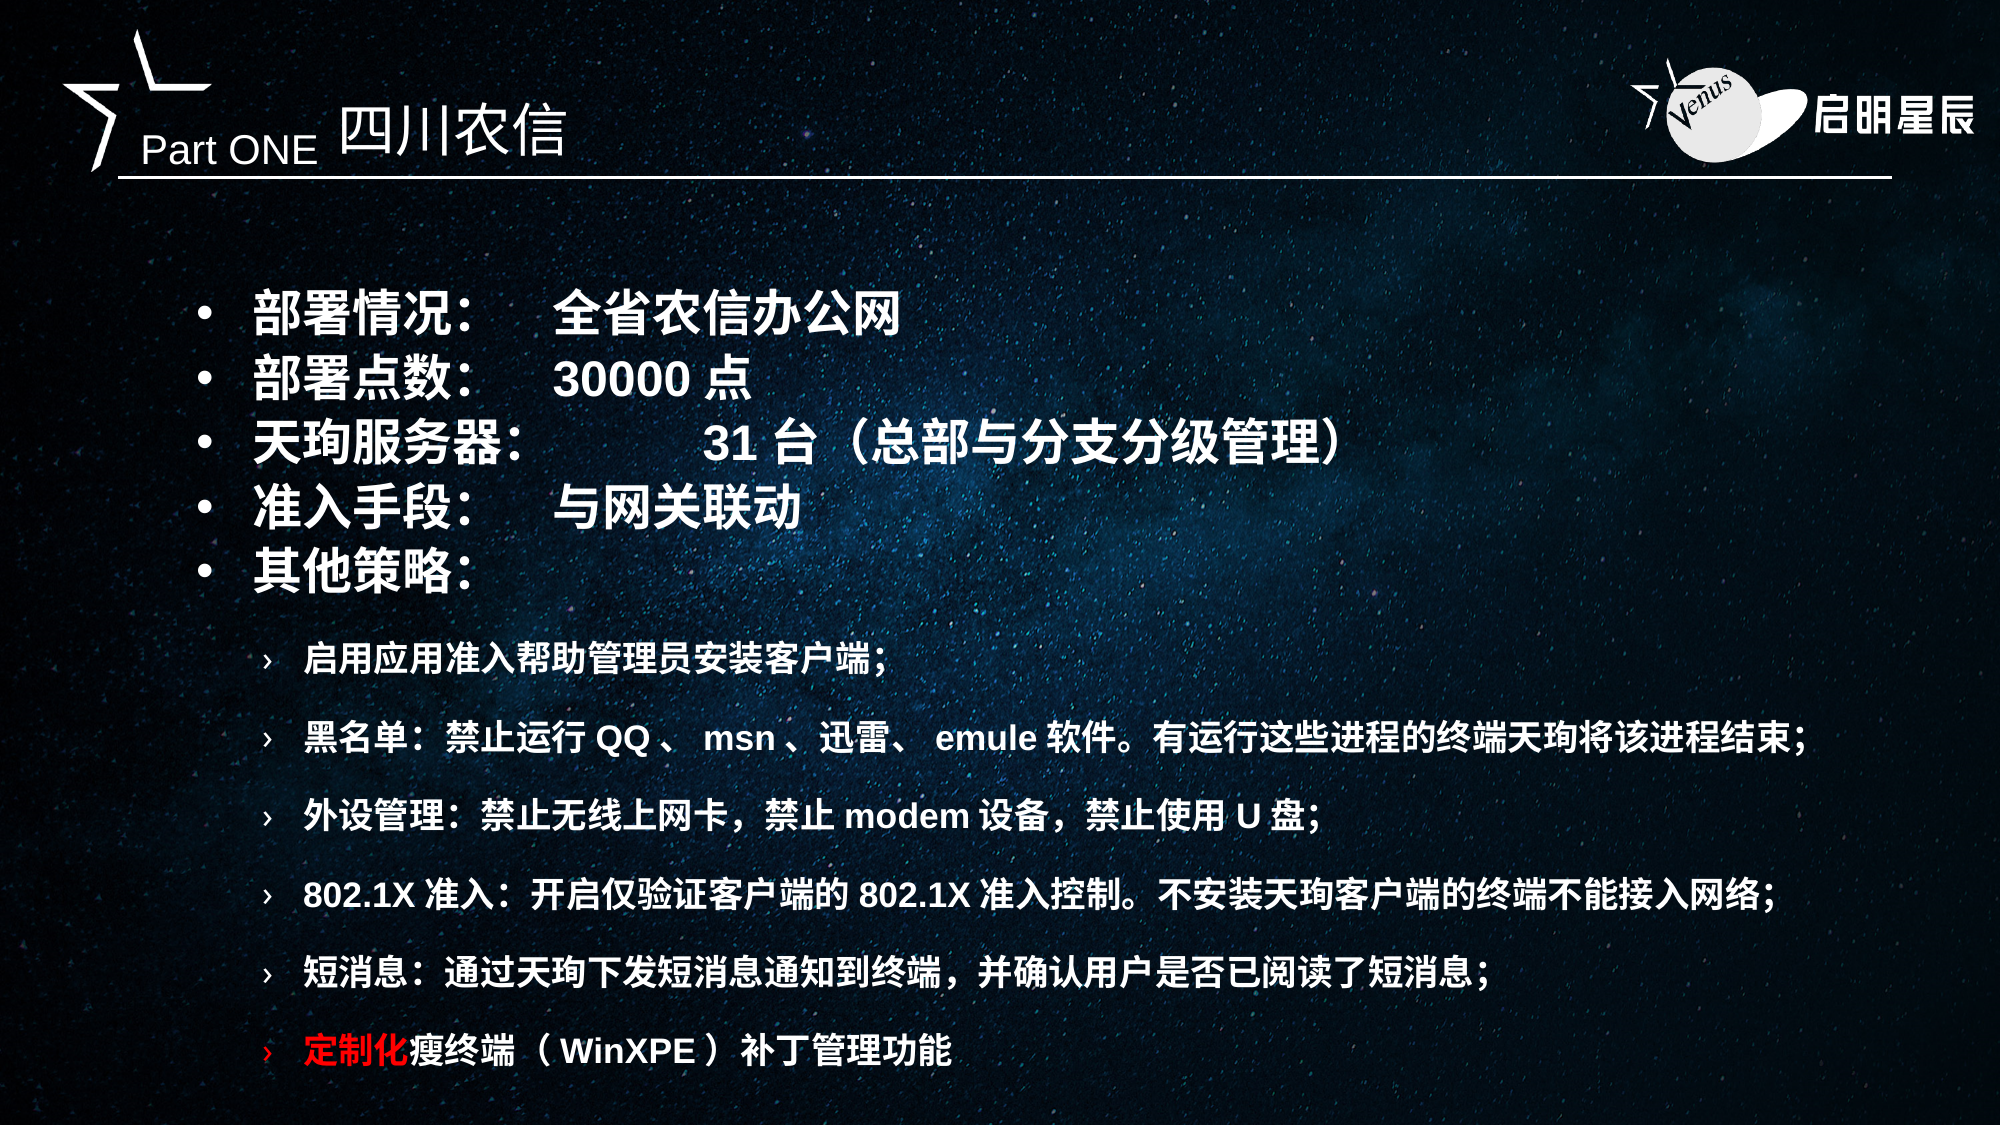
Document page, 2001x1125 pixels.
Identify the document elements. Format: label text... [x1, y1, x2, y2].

title 四川农信 [322, 93, 1573, 172]
picture [0, 0, 2000, 1125]
list 部署情况： 全省农信办公网 部署点数： 30000点 天珣服务器： 31台（总部与分支分级管理） 准入手段： 与网关联动 其他策略： 启用应用准入帮助管理员安装客户端； 黑名单：禁止运行QQ、msn、迅雷、emule软件。有运行这些进程的终端天珣将该进程结束； 外设管理：禁止无线上网卡，禁止modem设备，禁止使用U盘； 802.1X准入：开启仅验证客户端的802.1X准入控制。不安装天珣客户端的终端不能接入网络； 短消息：通过天珣下发短消息通知到终端，并确认用户是否已阅读了短消息； 定制化瘦终端（WinXPE）补丁管理功能 [181, 281, 1827, 1082]
